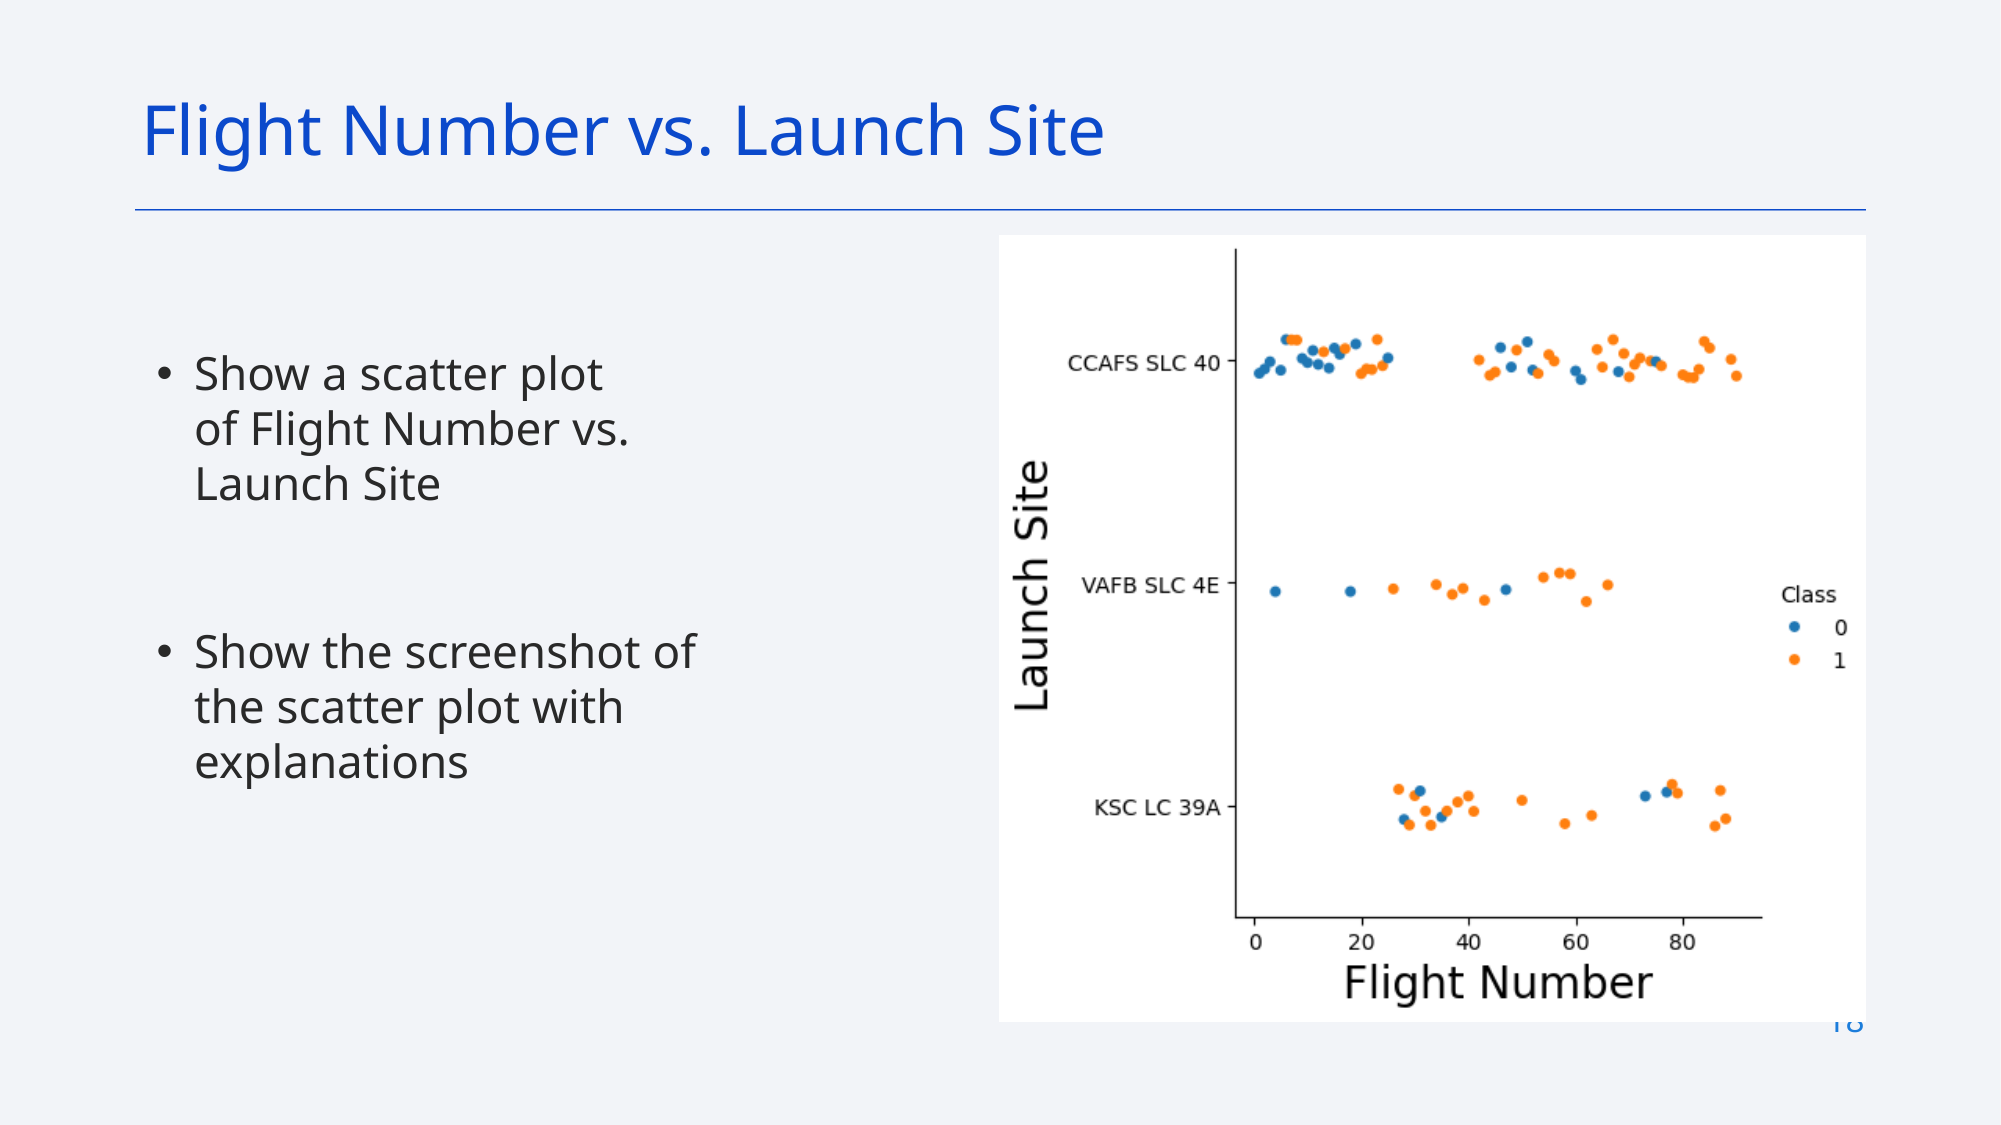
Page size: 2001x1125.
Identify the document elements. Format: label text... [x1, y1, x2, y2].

list Show a scatter plot of Flight Number vs. Launch Site Show the screenshot of the scatter plot with explanations [141, 337, 787, 963]
picture [0, 0, 2001, 1125]
slide_number 18 [1429, 988, 1880, 1055]
text_box Flight Number vs. Launch Site [126, 88, 1852, 179]
